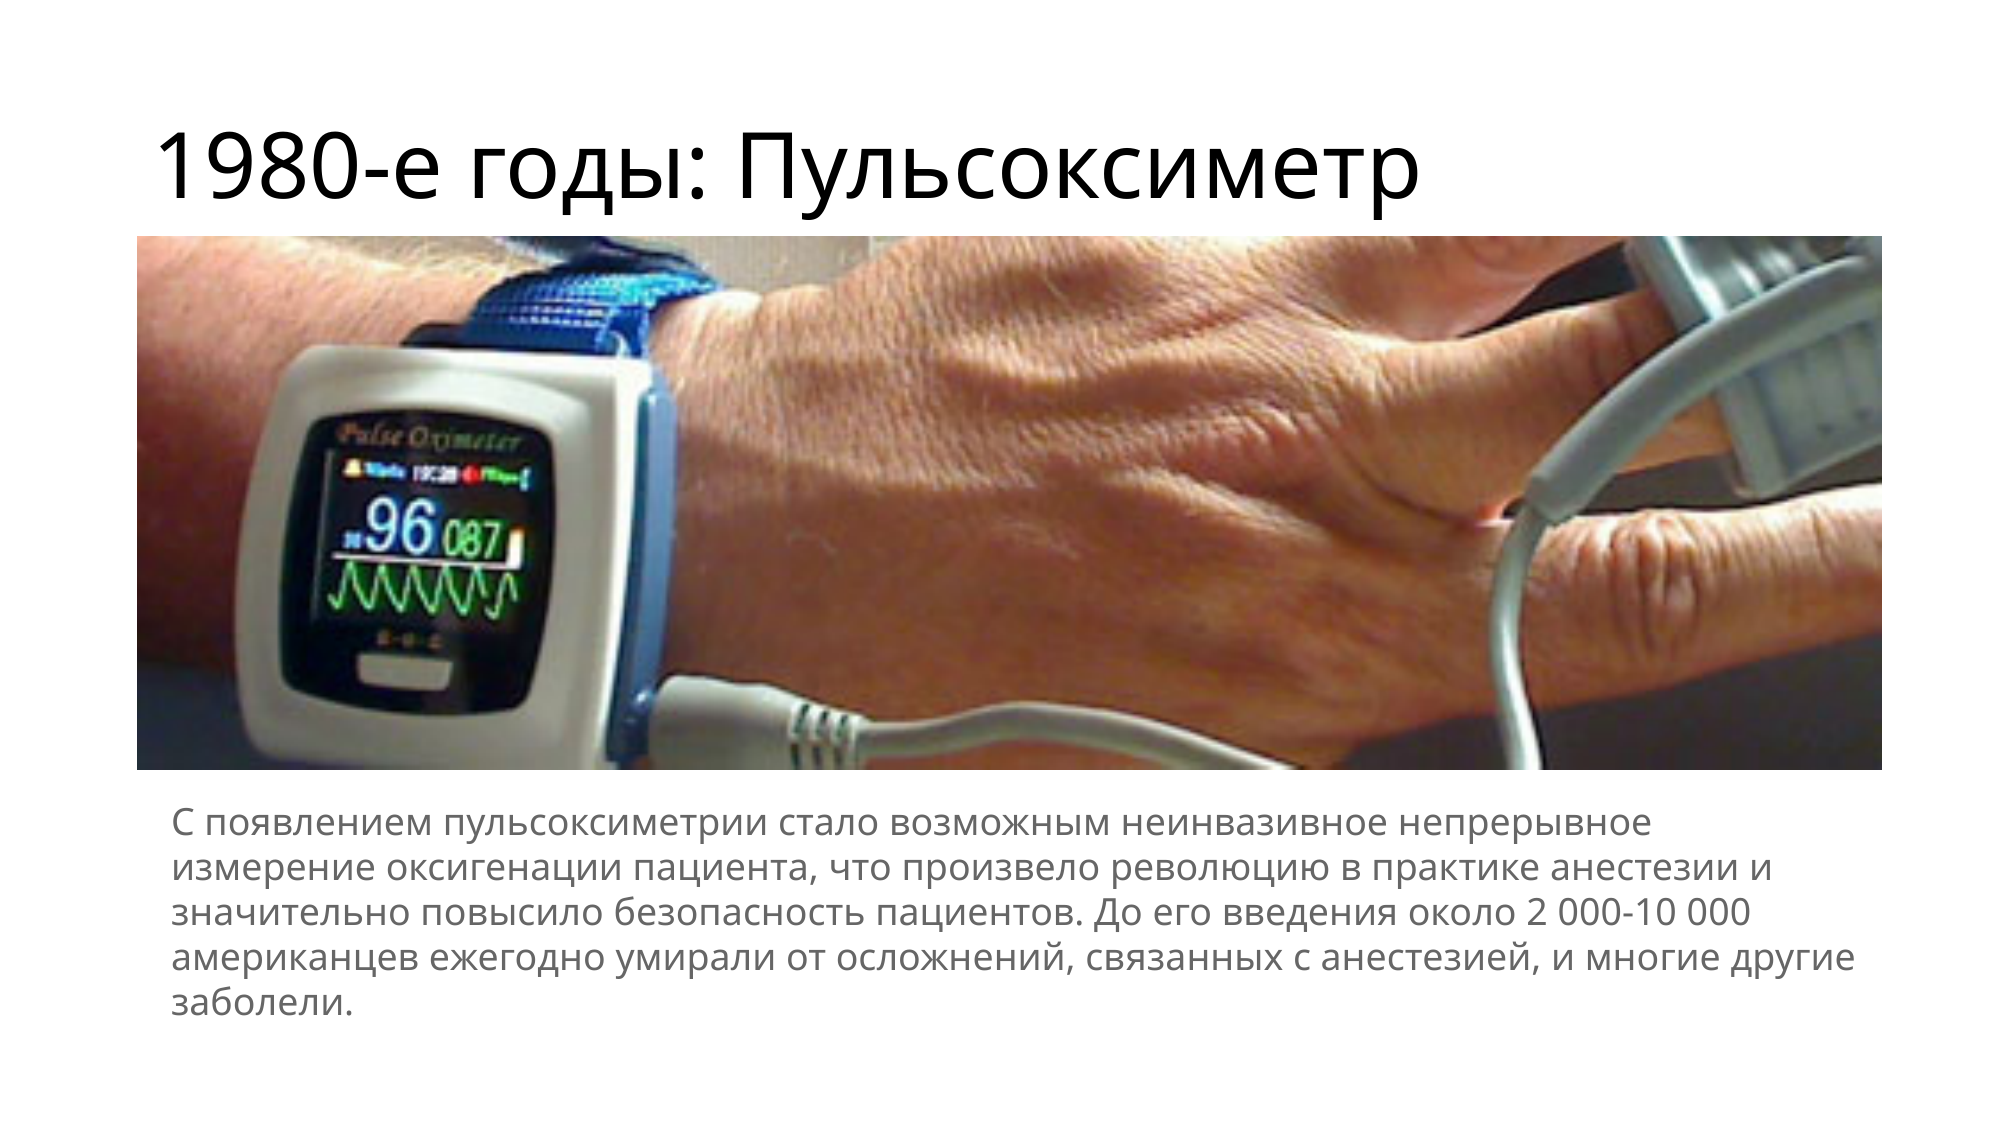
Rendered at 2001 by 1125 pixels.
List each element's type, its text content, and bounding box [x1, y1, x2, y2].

text_box С появлением пульсоксиметрии стало возможным неинвазивное непрерывное измерение оксигенации пациента, что произвело революцию в практике анестезии и значительно повысило безопасность пациентов. До его введения около 2 000-10 000 американцев ежегодно умирали от осложнений, связанных с анестезией, и многие другие заболели. [156, 790, 1882, 1031]
picture [137, 236, 1882, 770]
title 1980-е годы: Пульсоксиметр [137, 59, 1863, 236]
